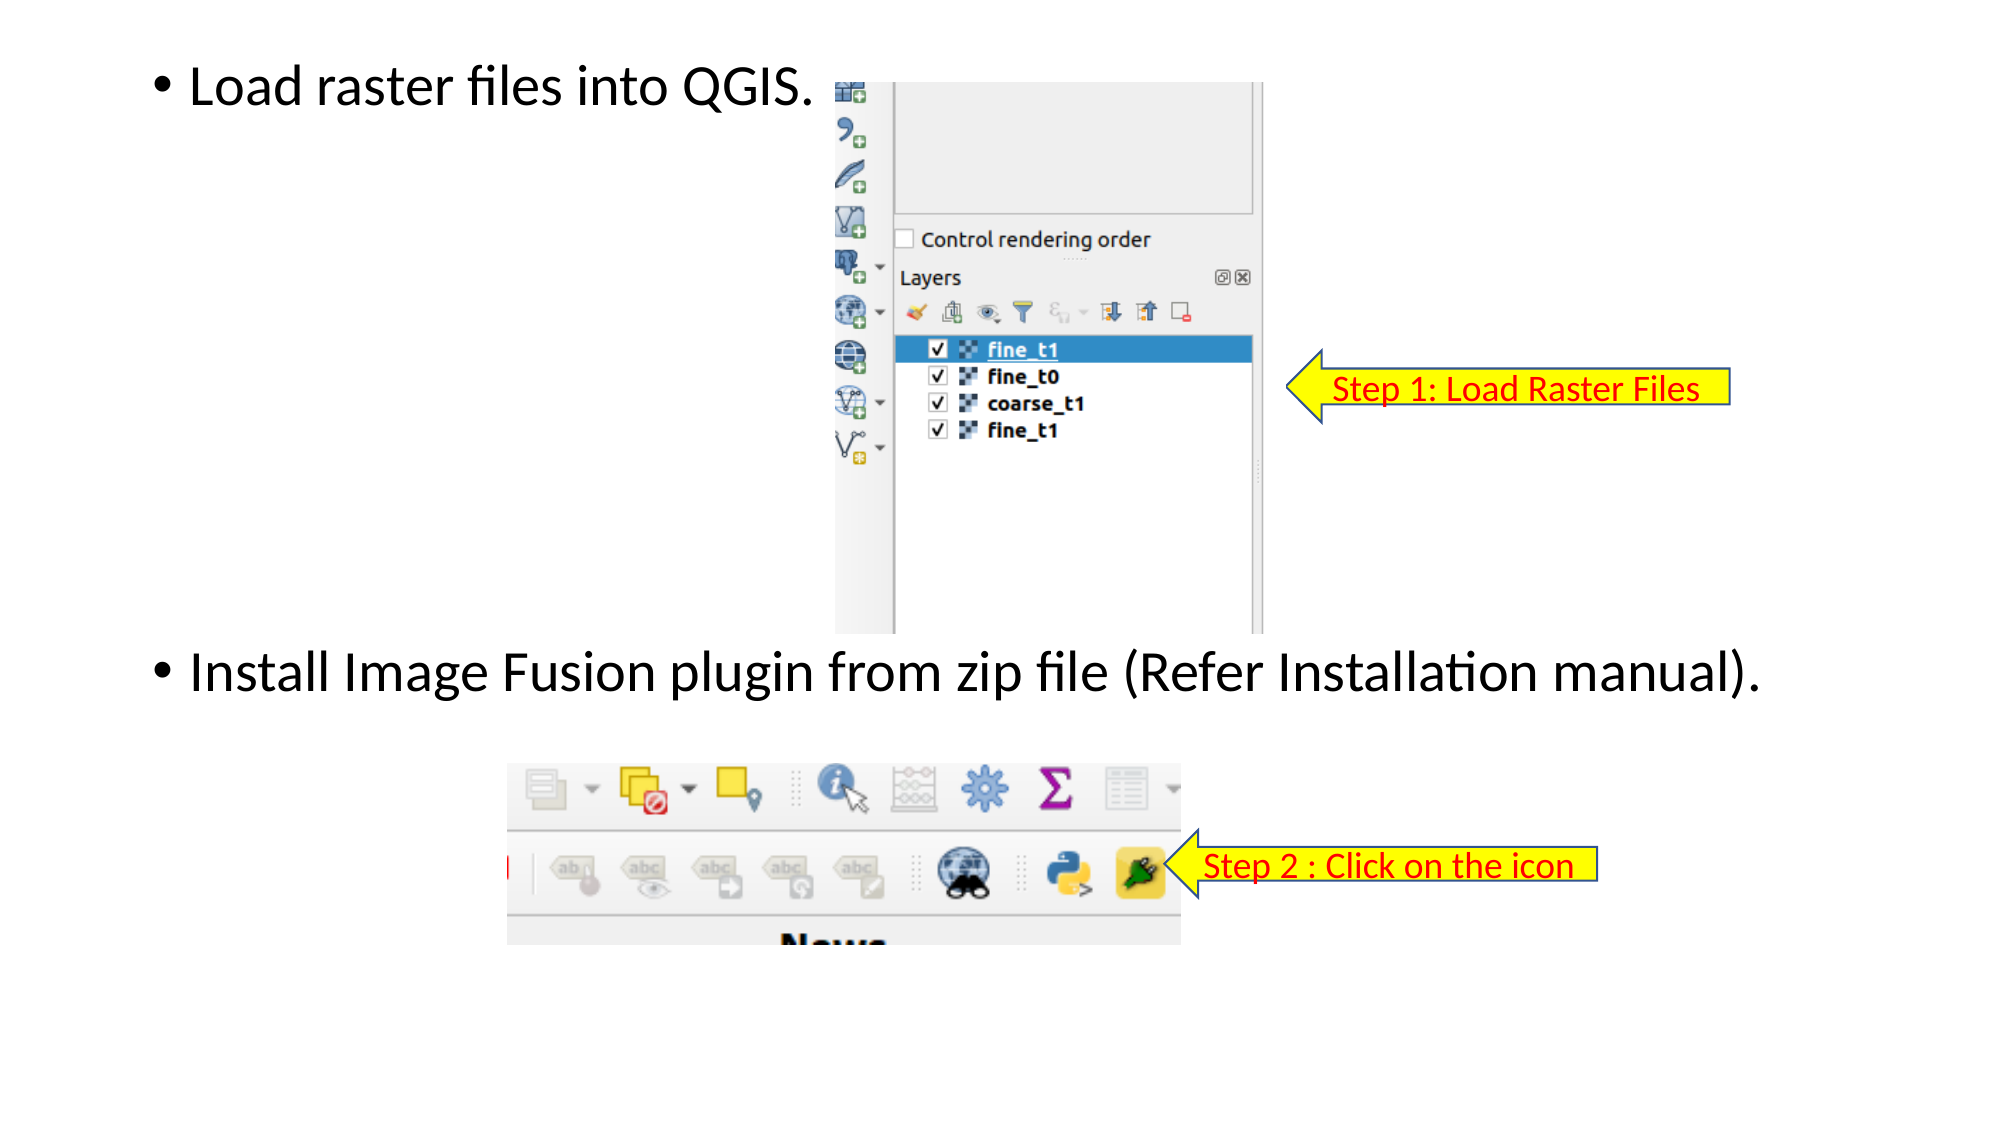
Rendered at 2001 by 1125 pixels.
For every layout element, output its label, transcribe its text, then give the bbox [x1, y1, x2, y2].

picture [835, 82, 1286, 634]
list Load raster files into QGIS. Install Image Fusion plugin from zip file (Refer Installation manual). [137, 47, 1863, 1014]
picture [507, 763, 1181, 945]
text_box Step 1: Load Raster Files [1286, 348, 1731, 425]
text_box Step 2 : Click on the icon [1181, 827, 1599, 900]
